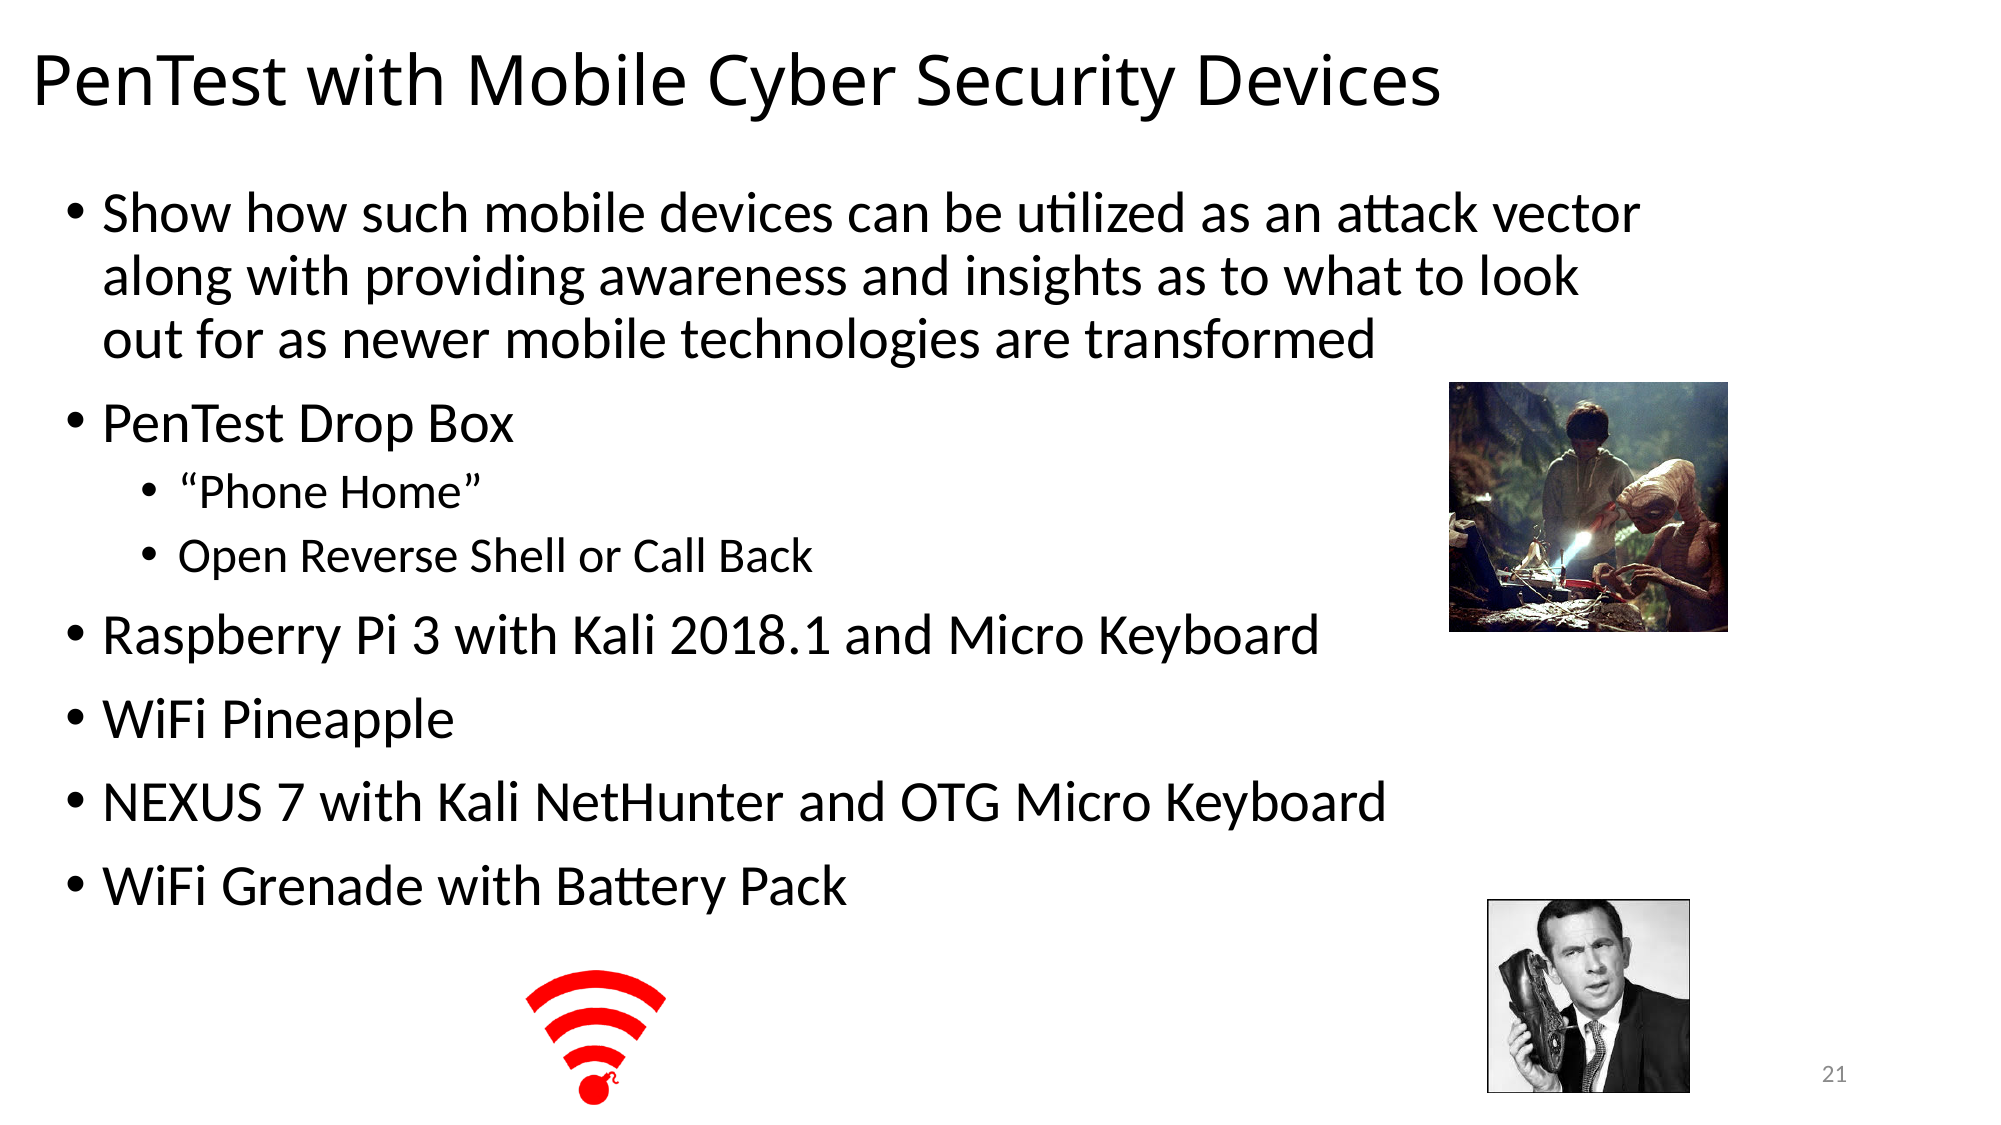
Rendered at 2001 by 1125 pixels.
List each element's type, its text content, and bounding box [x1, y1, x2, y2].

picture [1449, 382, 1728, 632]
title PenTest with Mobile Cyber Security Devices [16, 18, 1611, 148]
picture [524, 970, 666, 1105]
list Show how such mobile devices can be utilized as an attack vector along with providing awareness and insights as to what to look out for as newer mobile technologies are transformed PenTest Drop Box “Phone Home” Open Reverse Shell or Call Back Raspberry Pi 3 with Kali 2018.1 and Micro Keyboard WiFi Pineapple NEXUS 7 with Kali NetHunter and OTG Micro Keyboard WiFi Grenade with Battery Pack [50, 174, 1675, 993]
slide_number 21 [1412, 1042, 1863, 1103]
picture [1487, 899, 1690, 1093]
